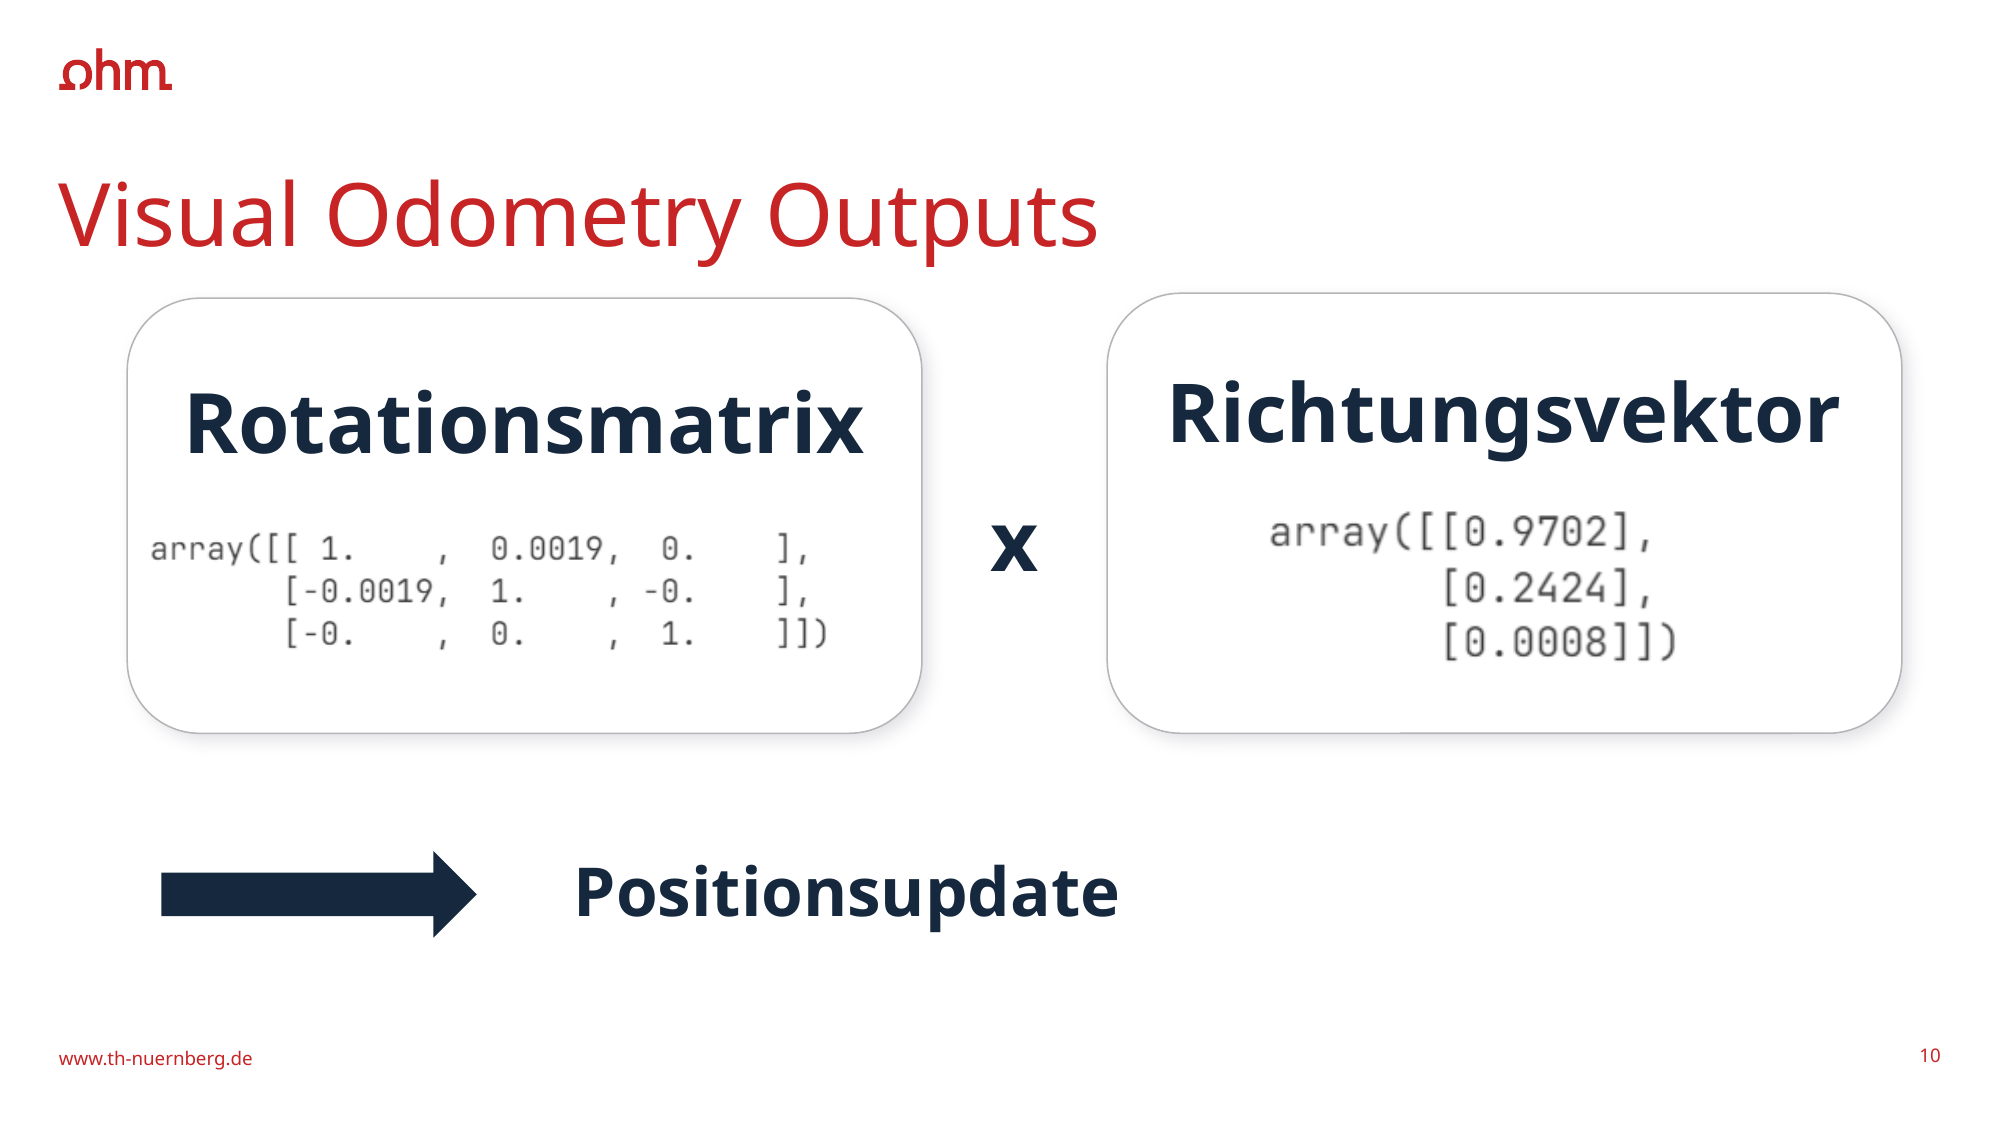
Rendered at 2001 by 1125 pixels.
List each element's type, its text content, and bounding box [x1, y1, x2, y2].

text_box [1106, 292, 1903, 735]
slide_number 10 [1827, 1046, 1941, 1070]
text_box [160, 848, 479, 941]
text_box x [651, 477, 1378, 612]
picture [1255, 496, 1703, 695]
picture [59, 48, 172, 90]
title Visual Odometry Outputs [59, 177, 1941, 264]
picture [133, 508, 873, 678]
text_box Richtungsvektor [1146, 340, 1863, 493]
text_box Rotationsmatrix [161, 359, 888, 494]
text_box Positionsupdate [558, 827, 1256, 962]
text_box [126, 297, 923, 735]
footer www.th-nuernberg.de [59, 1046, 1536, 1069]
